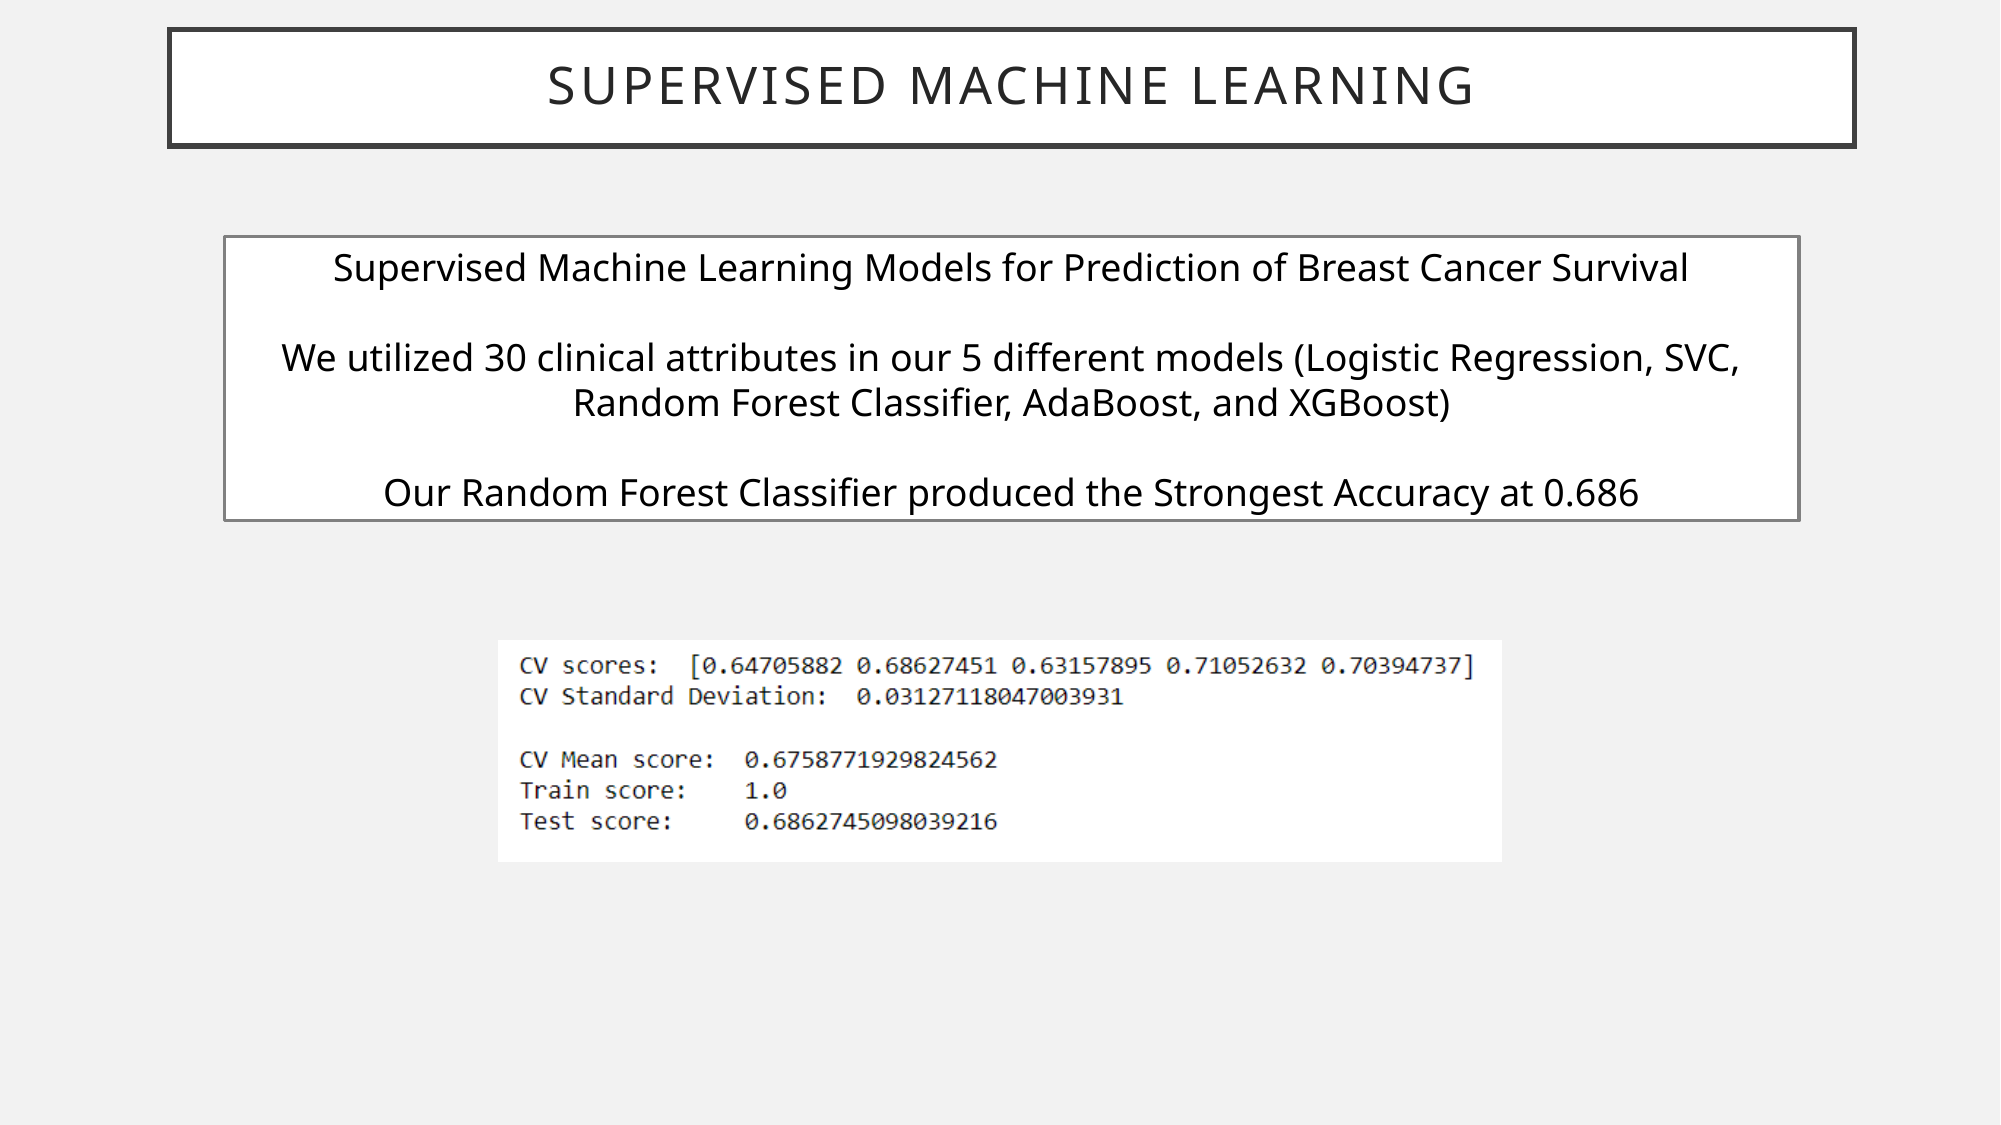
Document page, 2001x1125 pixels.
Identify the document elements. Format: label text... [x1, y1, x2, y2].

title Supervised machine learning [167, 27, 1857, 149]
text_box Supervised Machine Learning Models for Prediction of Breast Cancer Survival We utilized 30 clinical attributes in our 5 different models (Logistic Regression, SVC, Random Forest Classifier, AdaBoost, and XGBoost) Our Random Forest Classifier produced the Strongest Accuracy at 0.686 [224, 236, 1799, 521]
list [498, 640, 1502, 862]
